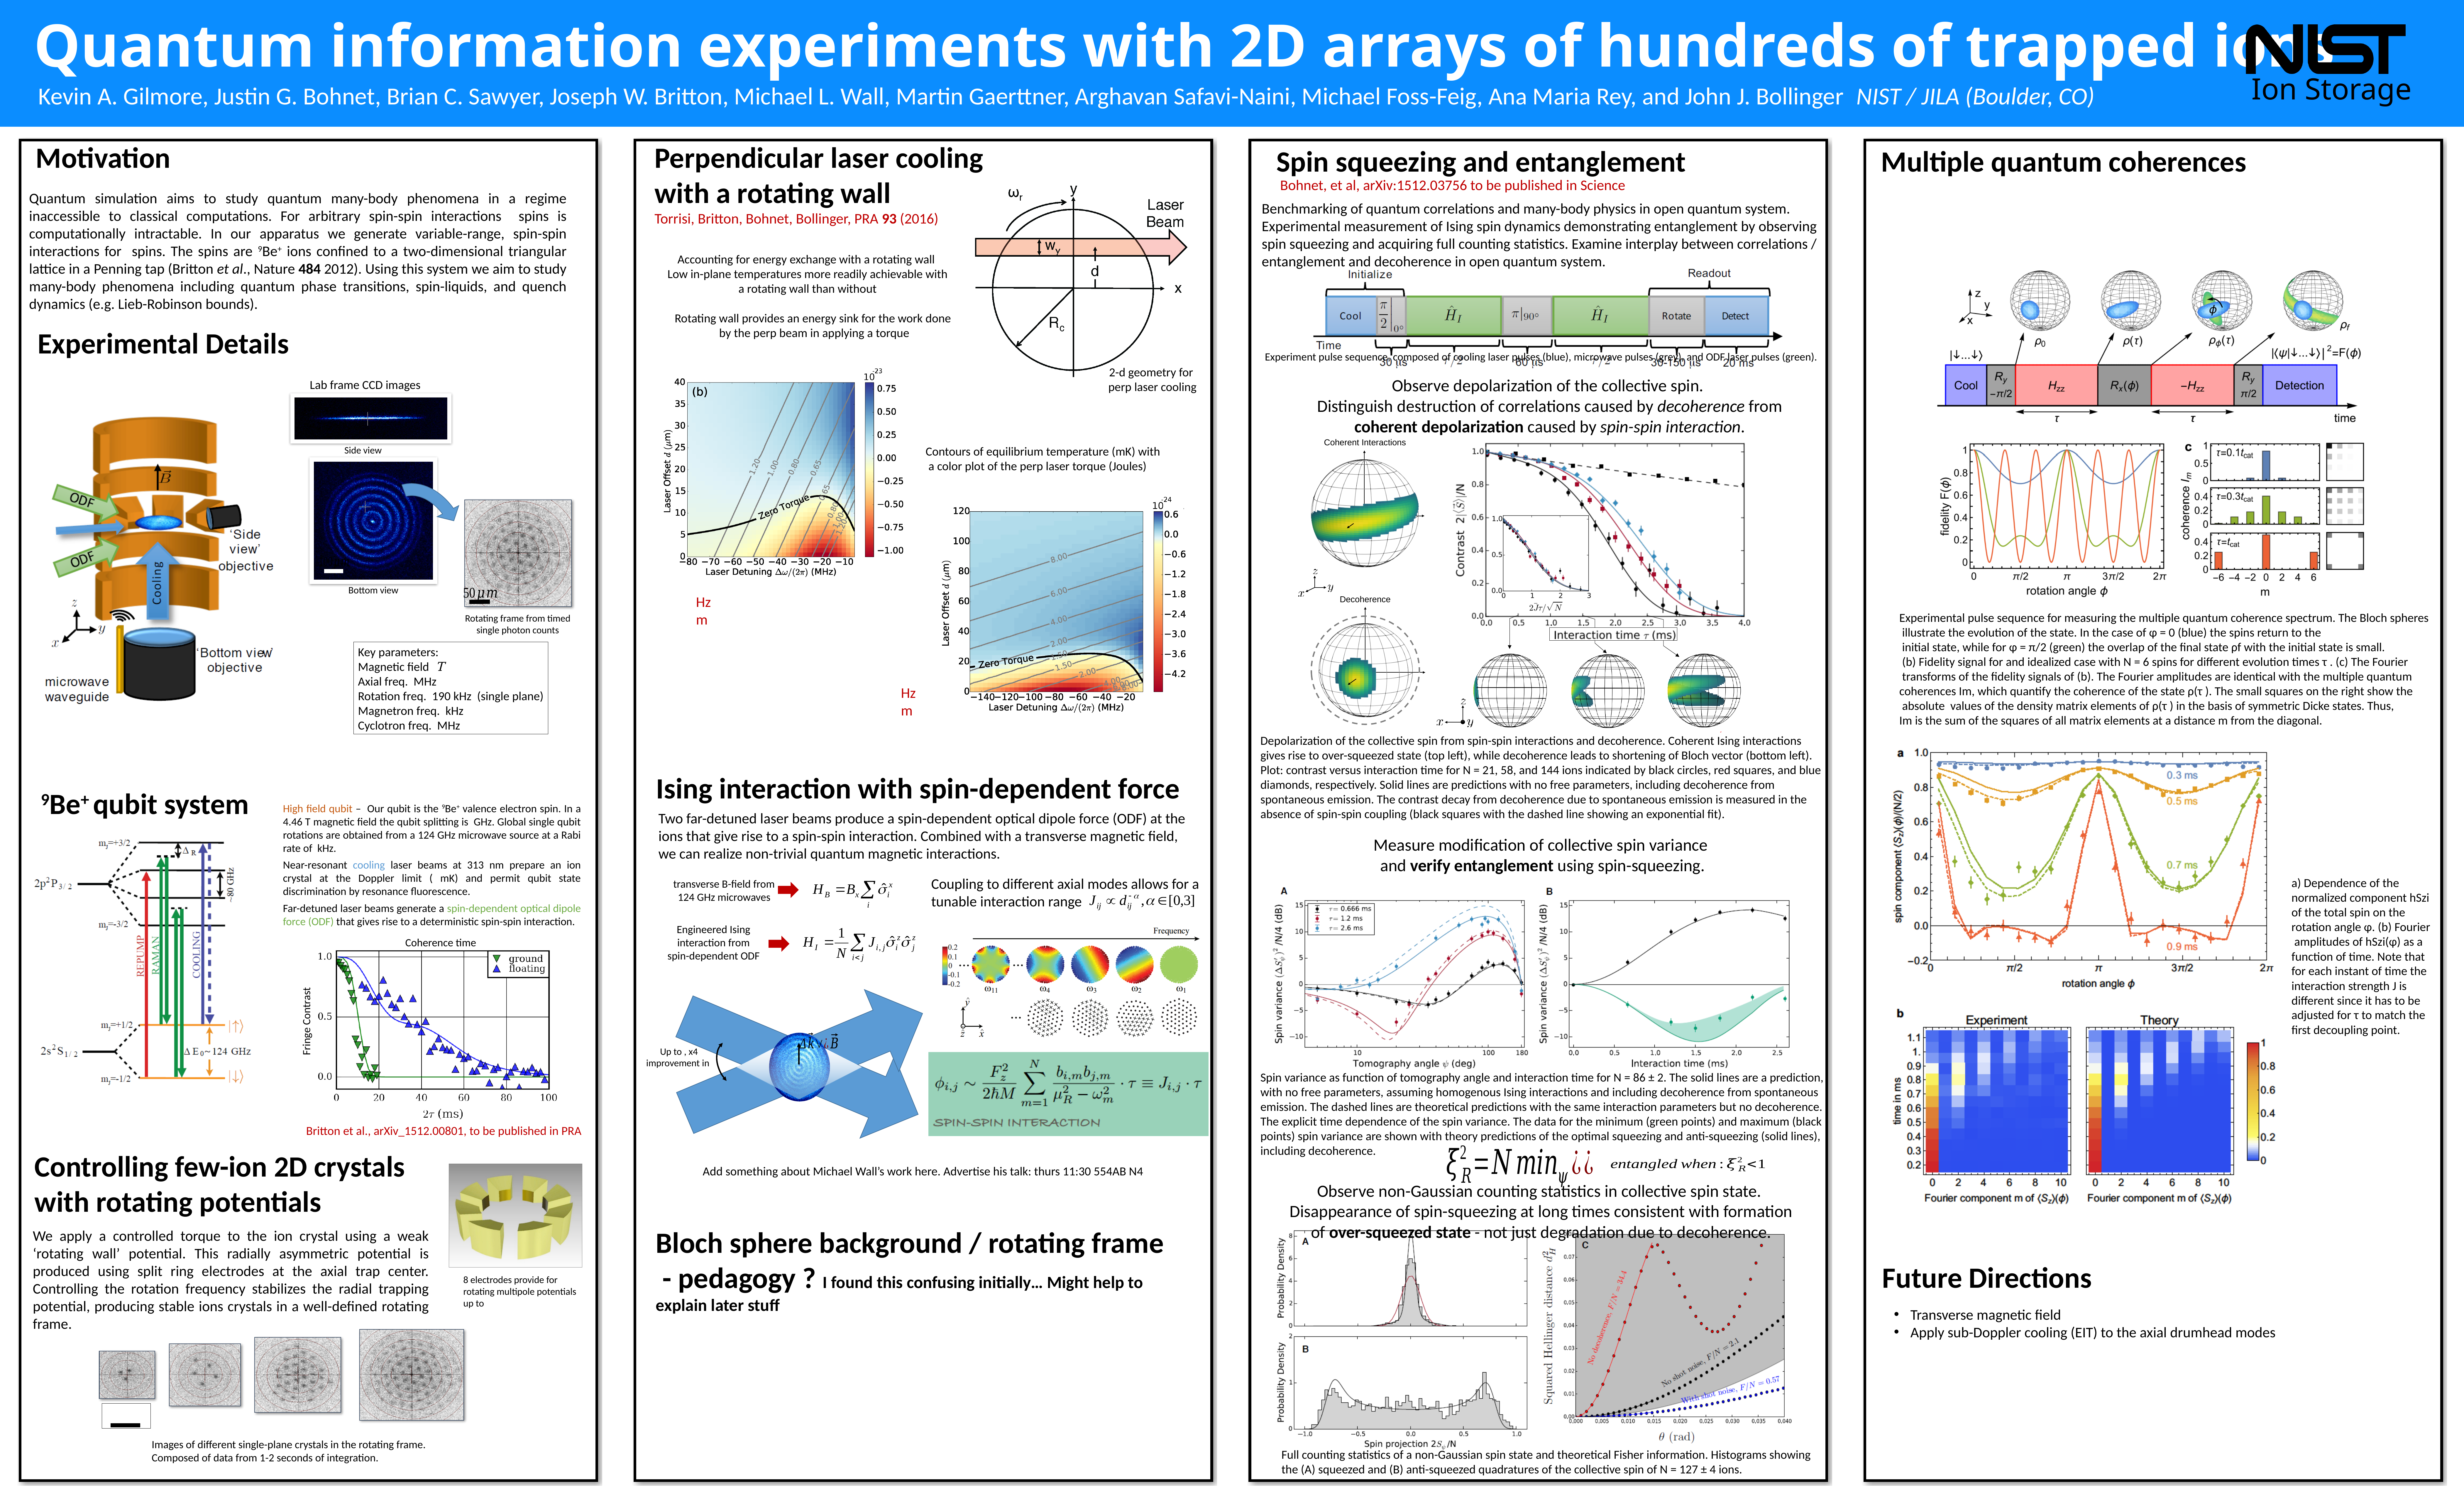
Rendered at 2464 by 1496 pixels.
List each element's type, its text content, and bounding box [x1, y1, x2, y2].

picture [1300, 265, 1787, 373]
text_box We apply a controlled torque to the ion crystal using a weak ‘rotating wall’ potential. This radially asymmetric potential is produced using split ring electrodes at the axial trap center. Controlling the rotation frequency stabilizes the radial trapping potential, producing stable ions crystals in a well-defined rotating frame. [28, 1224, 433, 1334]
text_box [1889, 743, 2277, 1209]
text_box Experiment pulse sequence, composed of cooling laser pulses (blue), microwave pulses (grey), and ODF laser pulses (green). [1787, 347, 1835, 365]
text_box Full counting statistics of a non-Gaussian spin state and theoretical Fisher information. Histograms showing the (A) squeezed and (B) anti-squeezed quadratures of the collective spin of N = 127 ± 4 ions. [1277, 1444, 1818, 1478]
text_box Controlling few-ion 2D crystals with rotating potentials [30, 1145, 428, 1220]
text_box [99, 1330, 463, 1433]
text_box Observe depolarization of the collective spin. Distinguish destruction of correlations caused by decoherence from coherent depolarization caused by spin-spin interaction. [1286, 372, 1813, 438]
text_box Future Directions [1878, 1256, 2097, 1296]
text_box Transverse magnetic field Apply sub-Doppler cooling (EIT) to the axial drumhead modes [1889, 1303, 2280, 1343]
text_box Measure modification of collective spin variance and verify entanglement using spin-squeezing. [1366, 831, 1719, 875]
text_box Multiple quantum coherences [1876, 140, 2251, 180]
text_box Bohnet, et al, arXiv:1512.03756 to be published in Science [1276, 173, 1786, 196]
picture [1259, 875, 1813, 1077]
picture [1270, 1219, 1803, 1456]
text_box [25, 136, 571, 316]
picture [940, 491, 1187, 715]
text_box Add something about Michael Wall’s work here. Advertise his talk: thurs 11:30 554AB N4 [698, 1161, 1151, 1180]
text_box Depolarization of the collective spin from spin-spin interactions and decoherence. Coherent Ising interactions gives rise to over-squeezed state (top left), while decoherence leads to shortening of Bloch vector (bottom left). Plot: contrast versus interaction time for N = 21, 58, and 144 ions indicated by black circles, red squares, and blue diamonds, respectively. Solid lines are predictions with no free parameters, including decoherence from spontaneous emission. The contrast decay from decoherence due to spontaneous emission is measured in the absence of spin-spin coupling (black squares with the dashed line showing an exponential fit). [1256, 730, 1826, 823]
text_box Spin squeezing and entanglement [1272, 140, 1691, 180]
picture [294, 947, 560, 1124]
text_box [32, 322, 587, 735]
picture [949, 176, 1189, 377]
text_box a) Dependence of the normalized component hSzi of the total spin on the rotation angle φ. (b) Fourier amplitudes of hSzi(φ) as a function of time. Note that for each instant of time the interaction strength J is different since it has to be adjusted for τ to match the first decoupling point. [2287, 873, 2443, 1039]
picture [449, 1163, 582, 1267]
text_box Spin variance as function of tomography angle and interaction time for N = 86 ± 2. The solid lines are a prediction, with no free parameters, assuming homogenous Ising interactions and including decoherence from spontaneous emission. The dashed lines are theoretical predictions with the same interaction parameters but no decoherence. The explicit time dependence of the spin variance. The data for the minimum (green points) and maximum (black points) spin variance are shown with theory predictions of the optimal squeezing and anti-squeezing (solid lines), including decoherence. [1256, 1067, 1839, 1160]
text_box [33, 782, 585, 1089]
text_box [1298, 422, 1776, 739]
text_box Bloch sphere background / rotating frame - pedagogy ? I found this confusing initially… Might help to explain later stuff [651, 1221, 1175, 1317]
text_box Britton et al., arXiv_1512.00801, to be published in PRA [302, 1121, 586, 1140]
text_box Experimental pulse sequence for measuring the multiple quantum coherence spectrum. The Bloch spheres illustrate the evolution of the state. In the case of φ = 0 (blue) the spins return to the initial state, while for φ = π/2 (green) the overlap of the final state ρf with the initial state is small. (b) Fidelity signal for and idealized case with N = 6 spins for different evolution times τ . (c) The Fourier transforms of the fidelity signals of (b). The Fourier amplitudes are identical with the multiple quantum coherences Im, which quantify the coherence of the state ρ(τ ). The small squares on the right show the absolute values of the density matrix elements of ρ(τ ) in the basis of symmetric Dicke states. Thus, Im is the sum of the squares of all matrix elements at a distance m from the diagonal. [1895, 607, 2456, 730]
text_box Observe non-Gaussian counting statistics in collective spin state. Disappearance of spin-squeezing at long times consistent with formation of over-squeezed state - not just degradation due to decoherence. [1282, 1177, 1800, 1219]
picture [1937, 262, 2365, 598]
text_box Images of different single-plane crystals in the rotating frame. Composed of data from 1-2 seconds of integration. [147, 1435, 436, 1466]
text_box Benchmarking of quantum correlations and many-body physics in open quantum system. Experimental measurement of Ising spin dynamics demonstrating entanglement by observing spin squeezing and acquiring full counting statistics. Examine interplay between correlations / entanglement and decoherence in open quantum system. [1257, 197, 1826, 272]
picture [661, 364, 907, 578]
text_box Experiment pulse sequence, composed of cooling laser pulses (blue), microwave pulses (grey), and ODF laser pulses (green). [1260, 347, 1300, 365]
text_box [1866, 1447, 1875, 1479]
picture [2246, 24, 2406, 74]
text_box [640, 767, 1215, 1136]
text_box Contours of equilibrium temperature (mK) with a color plot of the perp laser torque (Joules) [921, 441, 1165, 475]
text_box 2-d geometry for perp laser cooling [1104, 362, 1201, 396]
text_box Rotating wall provides an energy sink for the work done by the perp beam in applying a torque [670, 308, 949, 342]
picture [45, 411, 282, 714]
text_box Perpendicular laser cooling with a rotating wall Torrisi, Britton, Bohnet, Bollinger, PRA 93 (2016) [650, 136, 988, 229]
